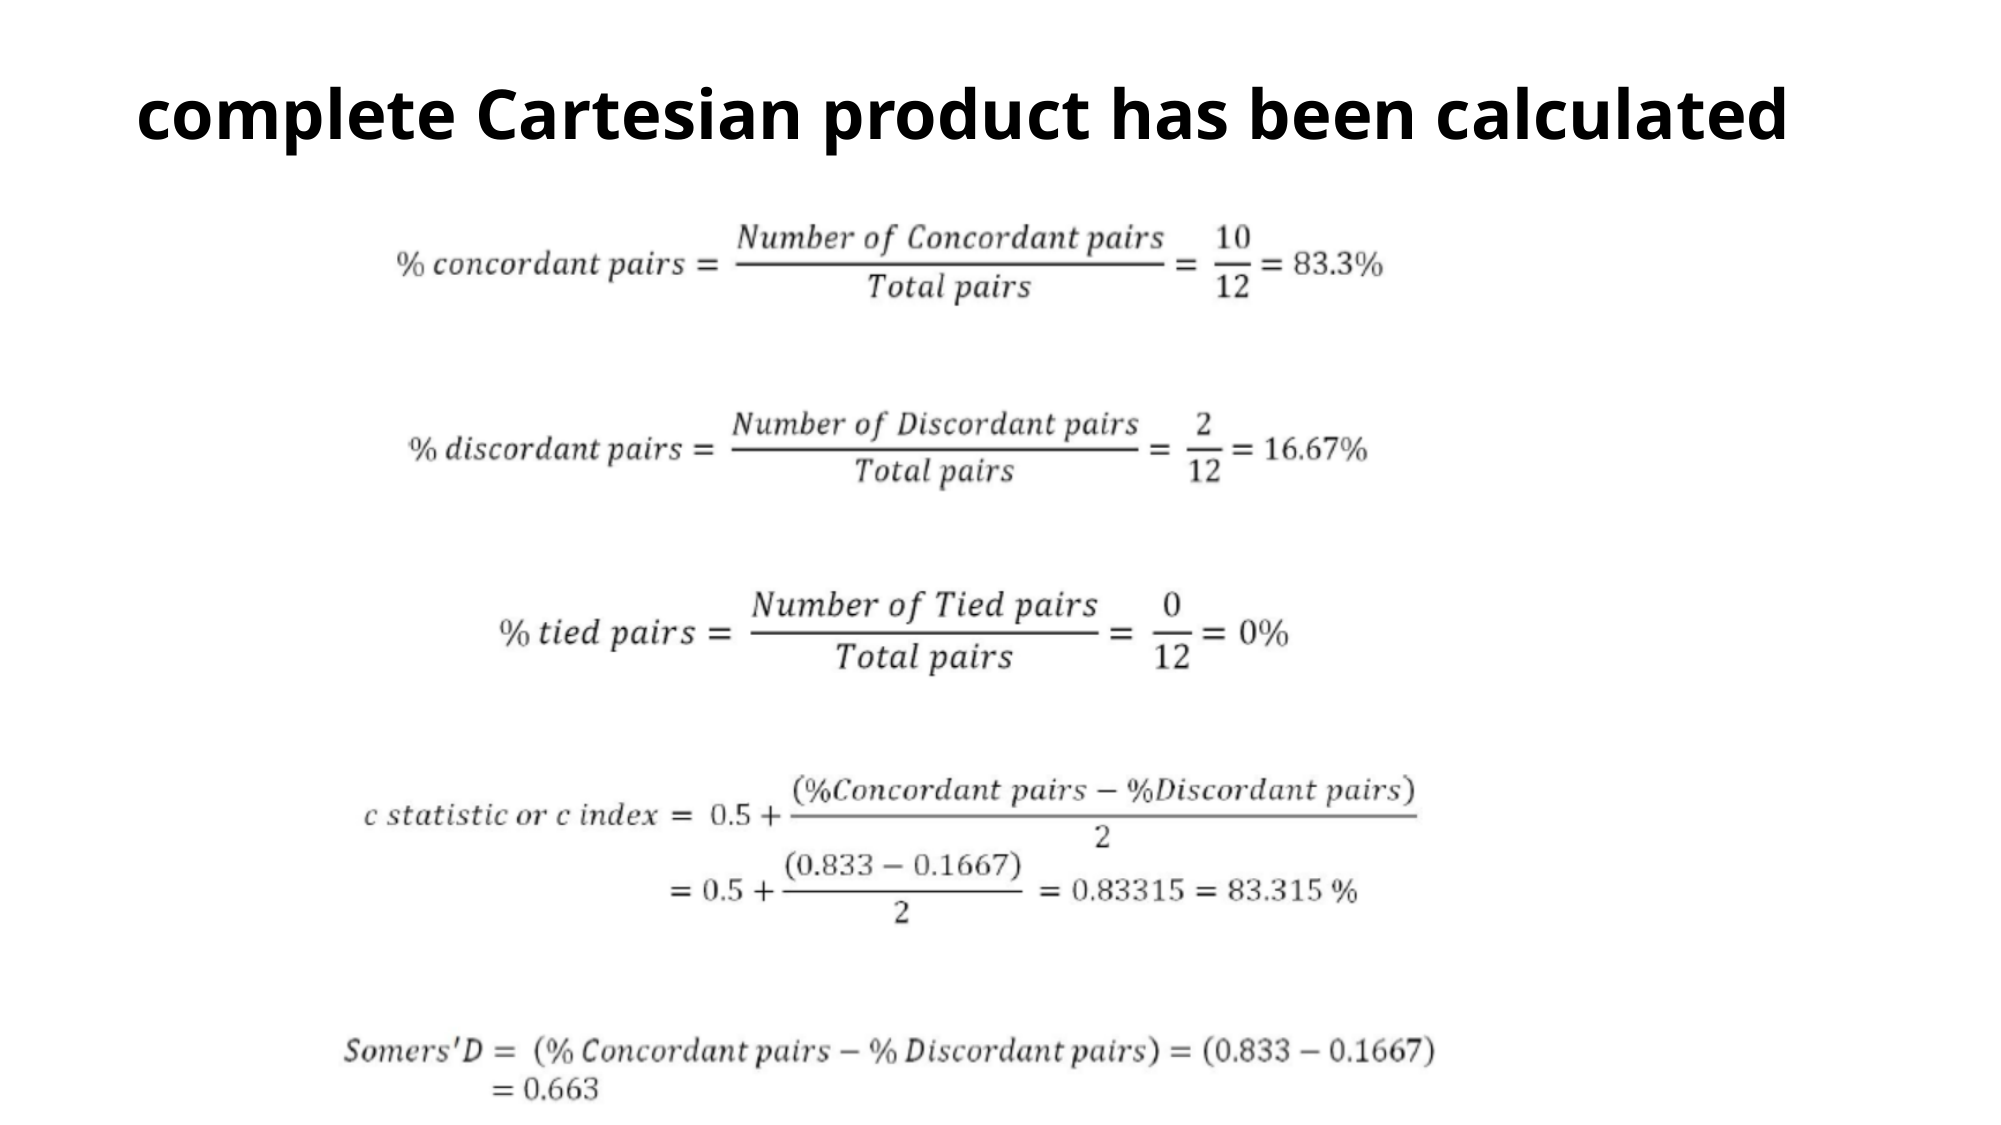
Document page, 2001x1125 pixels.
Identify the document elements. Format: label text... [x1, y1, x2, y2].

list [276, 200, 1491, 1125]
title complete Cartesian product has been calculated [121, 53, 1847, 181]
